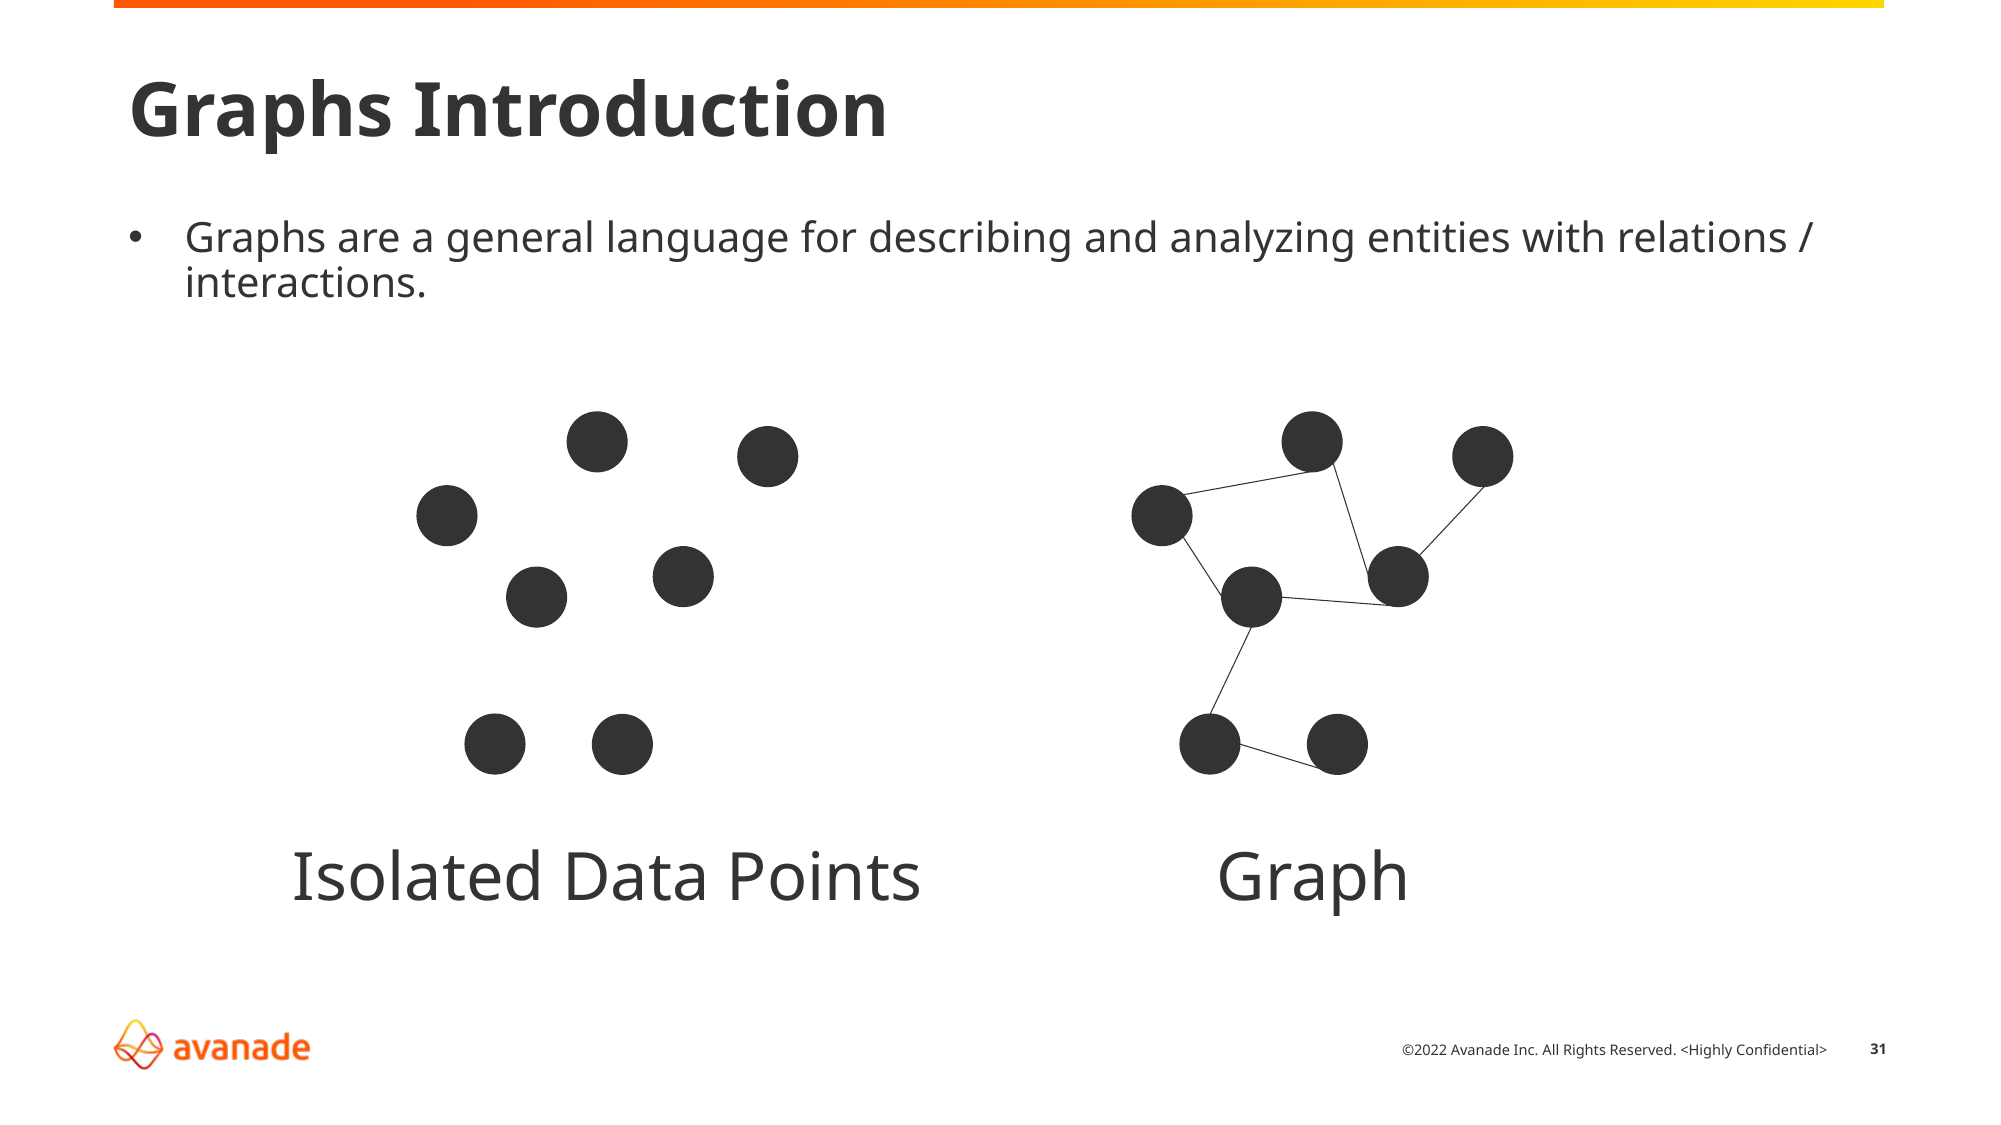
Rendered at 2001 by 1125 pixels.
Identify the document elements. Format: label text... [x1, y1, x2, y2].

text_box Graph [891, 825, 1736, 921]
title Graphs Introduction [113, 64, 1883, 208]
text_box Isolated Data Points [268, 825, 891, 921]
picture [93, 999, 339, 1090]
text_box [1132, 412, 1513, 774]
list Graphs are a general language for describing and analyzing entities with relations / interactions. [113, 208, 1883, 923]
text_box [417, 412, 798, 774]
